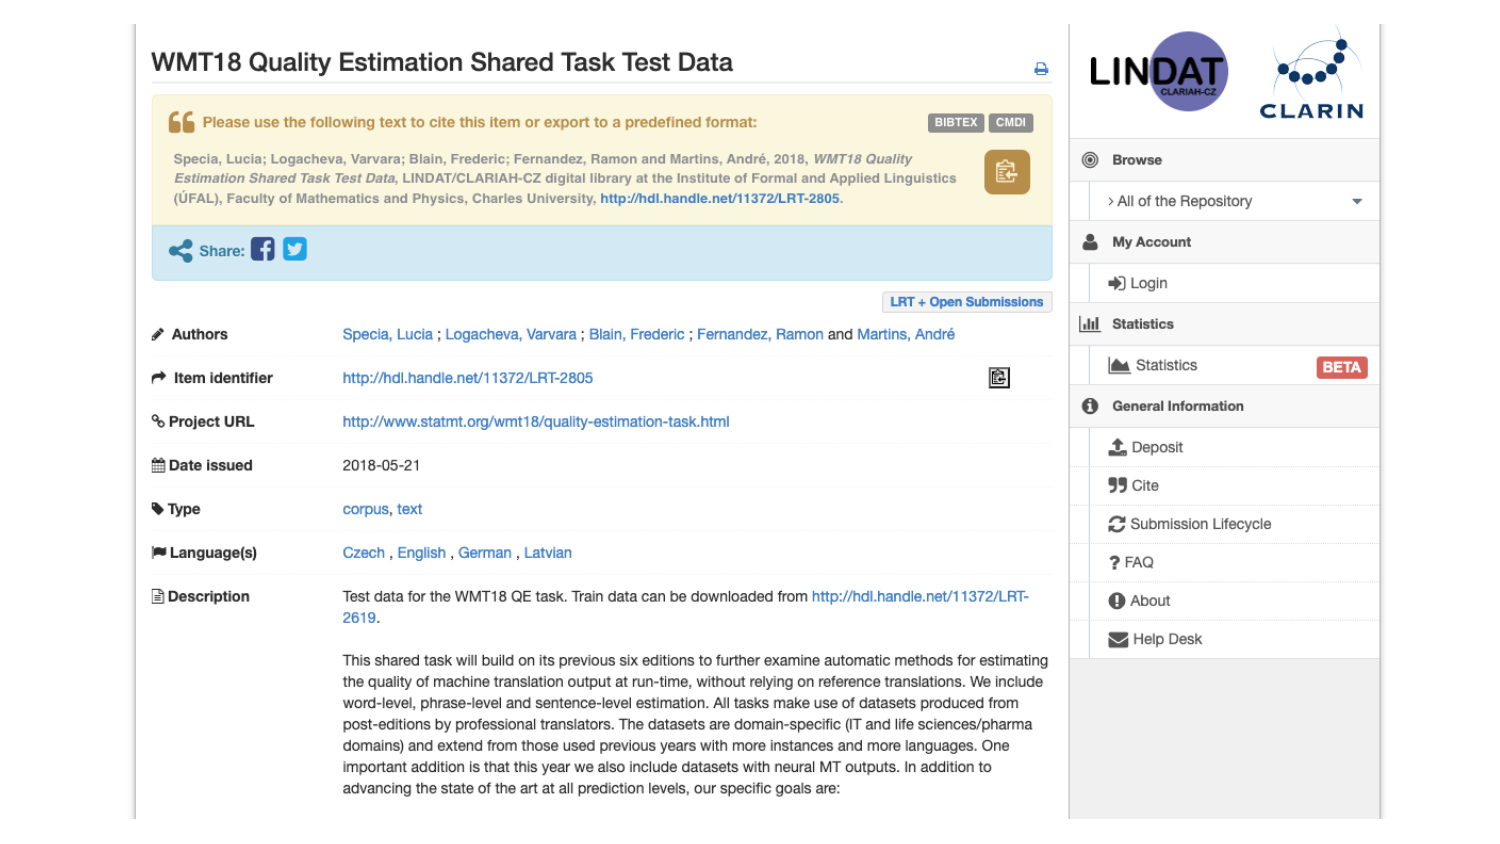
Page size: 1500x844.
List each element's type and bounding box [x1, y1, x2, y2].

picture [24, 24, 1454, 819]
